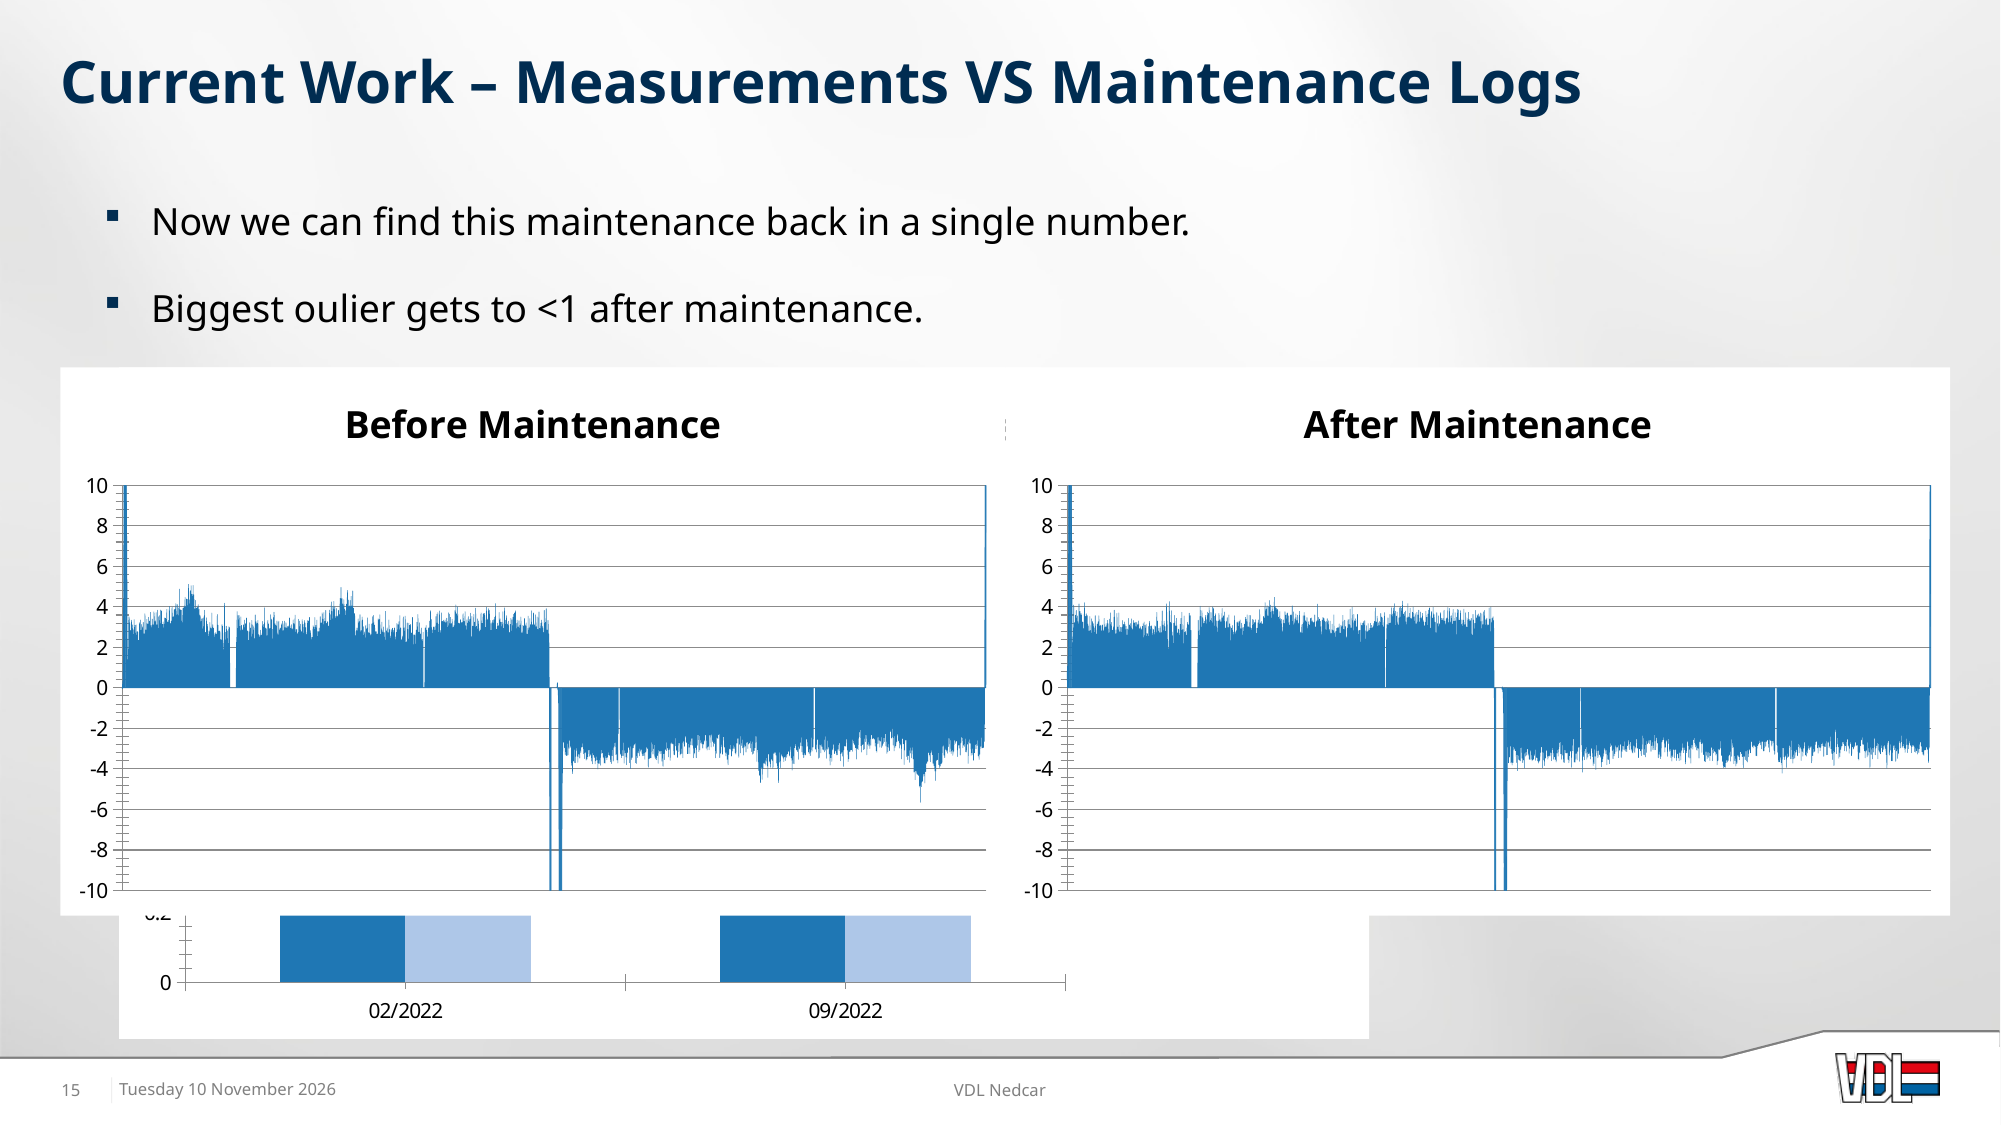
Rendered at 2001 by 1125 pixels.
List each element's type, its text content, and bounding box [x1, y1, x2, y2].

picture [1834, 1052, 1940, 1104]
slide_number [119, 1076, 478, 1104]
list Now we can find this maintenance back in a single number. Biggest oulier gets to <1 after maintenance. [60, 193, 1940, 367]
picture [0, 0, 2001, 1125]
title Current Work – Measurements VS Maintenance Logs [60, 59, 1940, 105]
slide_number 15 [61, 1076, 113, 1106]
chart [60, 367, 1951, 1039]
footer VDL Nedcar [662, 1076, 1338, 1106]
